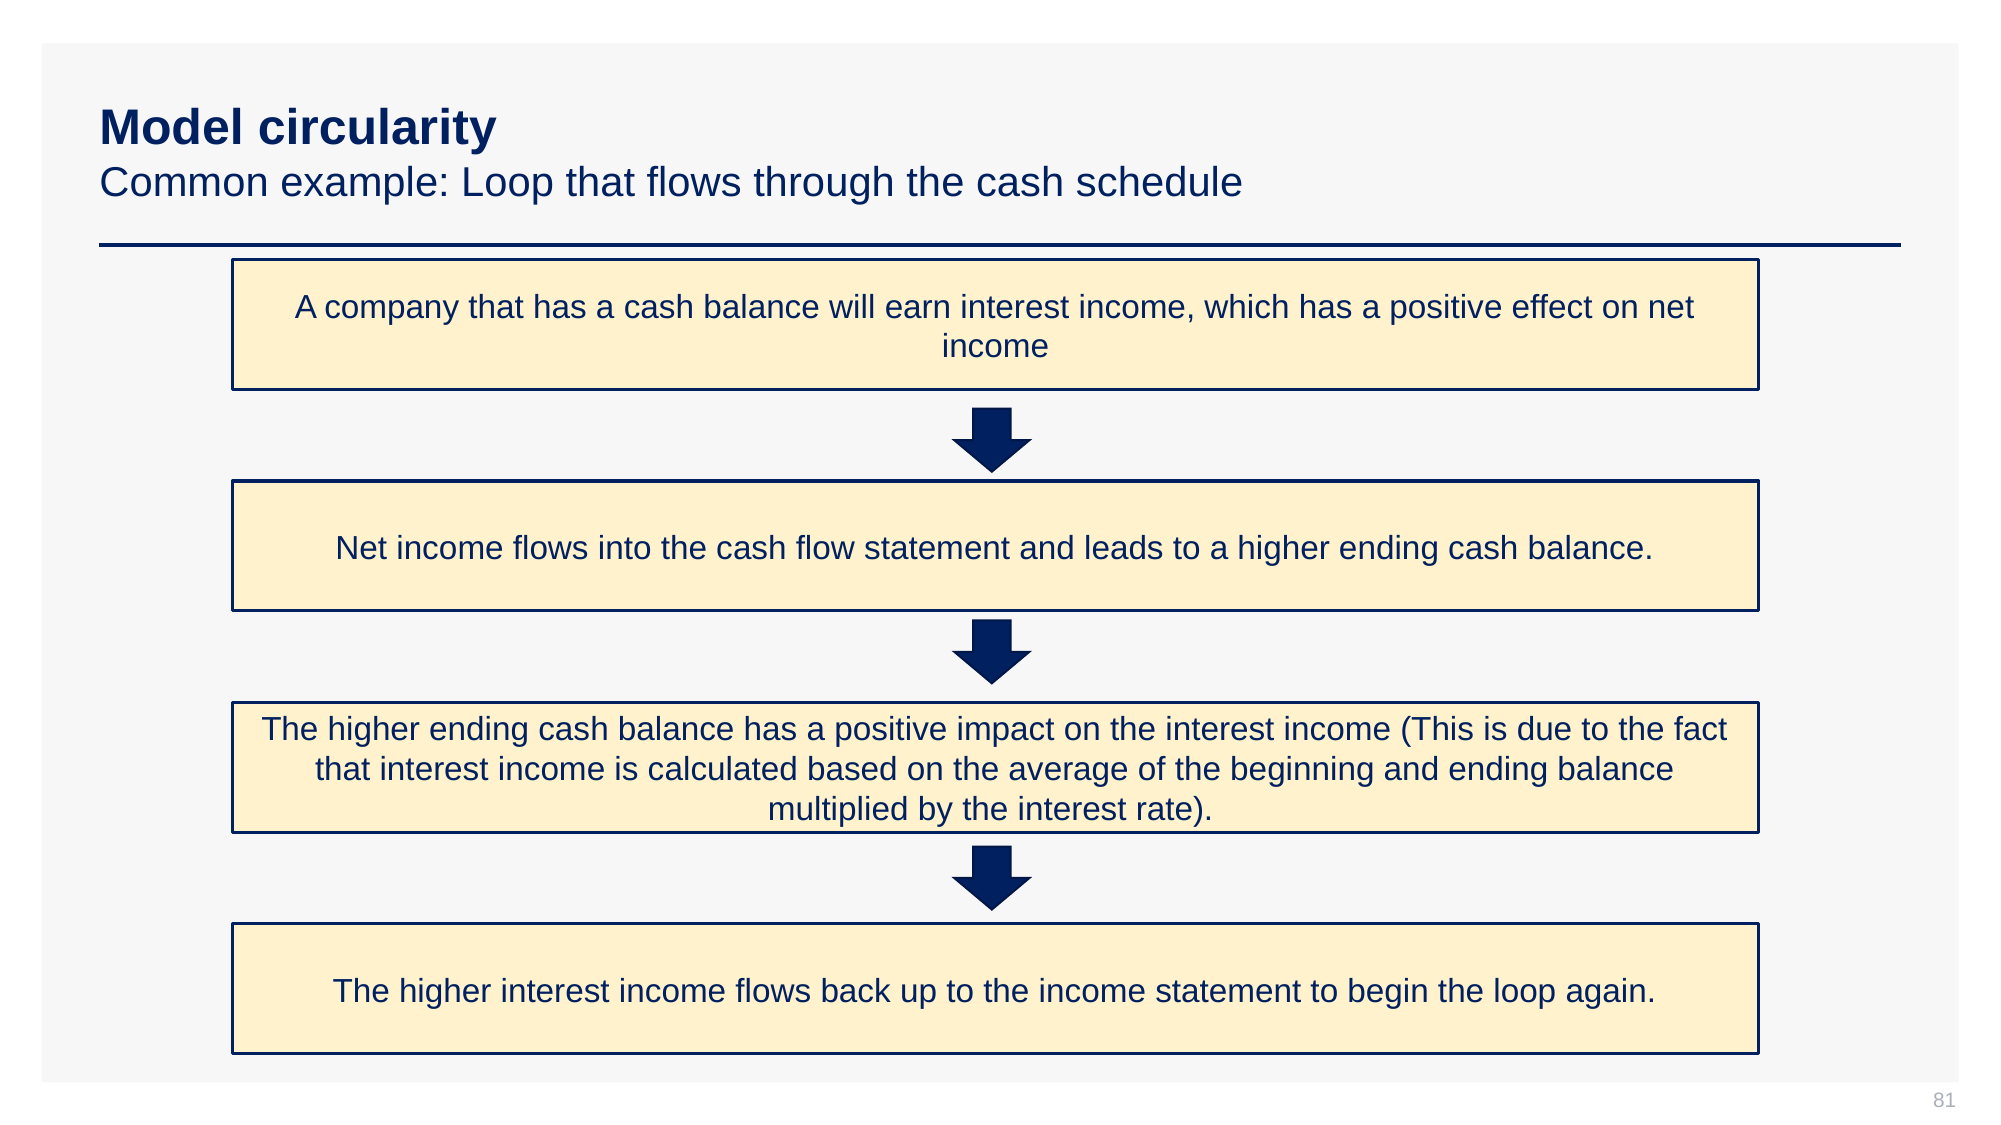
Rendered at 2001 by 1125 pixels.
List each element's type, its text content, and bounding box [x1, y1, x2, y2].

text_box [951, 619, 1033, 685]
title Model circularity Common example: Loop that flows through the cash schedule [84, 59, 1901, 239]
text_box Net income flows into the cash flow statement and leads to a higher ending cash balance. [232, 481, 1759, 611]
text_box The higher ending cash balance has a positive impact on the interest income (This is due to the fact that interest income is calculated based on the average of the beginning and ending balance multiplied by the interest rate). [232, 702, 1759, 833]
text_box A company that has a cash balance will earn interest income, which has a positive effect on net income [232, 259, 1759, 390]
text_box The higher interest income flows back up to the income statement to begin the loop again. [232, 923, 1759, 1054]
slide_number 81 [1506, 1088, 1957, 1119]
text_box [951, 845, 1033, 911]
text_box [951, 407, 1033, 474]
